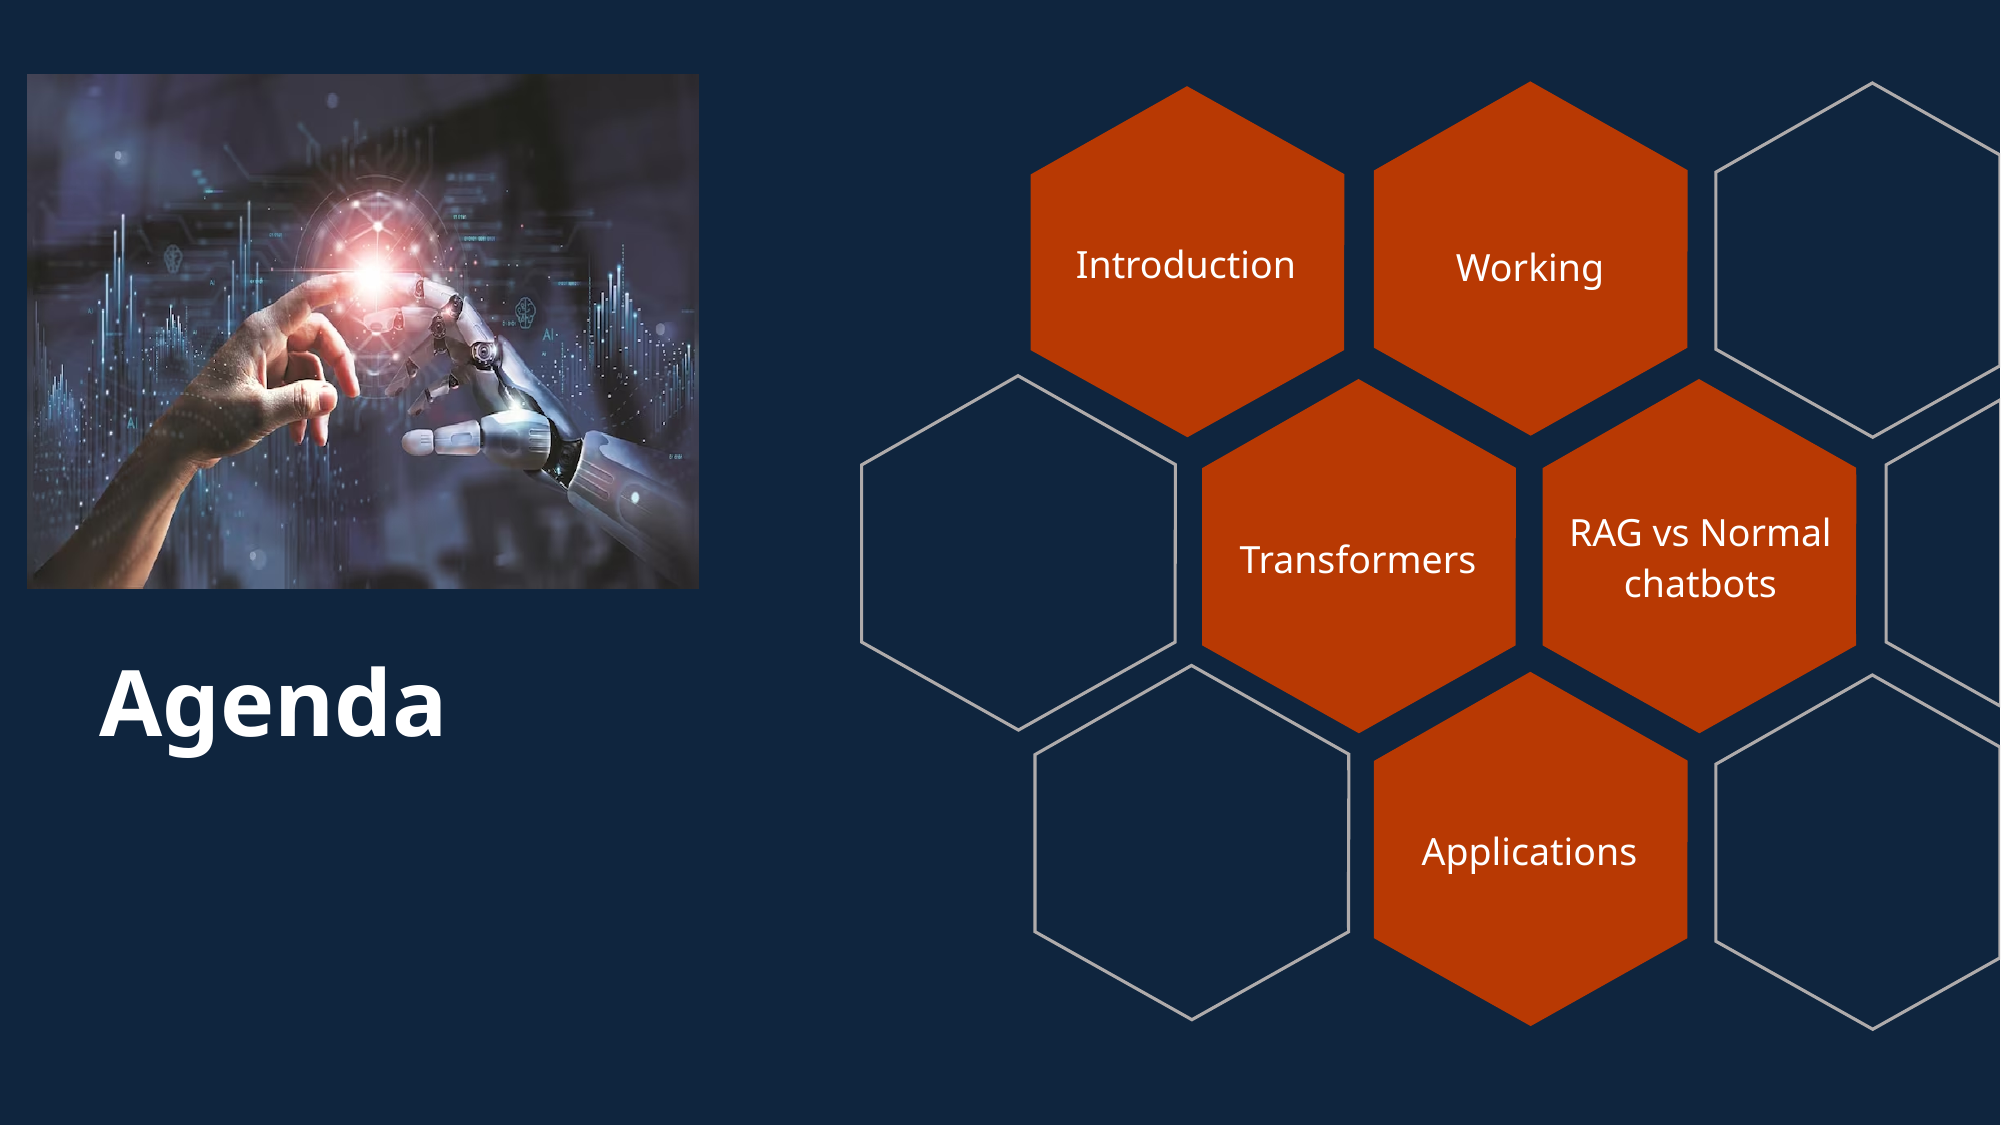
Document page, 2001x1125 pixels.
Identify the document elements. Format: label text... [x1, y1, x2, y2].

list RAG vs Normal chatbots [1543, 463, 1858, 646]
title Agenda [84, 563, 782, 849]
picture [27, 74, 699, 589]
list Introduction [1029, 176, 1343, 350]
list Applications [1372, 759, 1687, 937]
list Transformers [1201, 466, 1516, 646]
list Working [1373, 176, 1687, 350]
